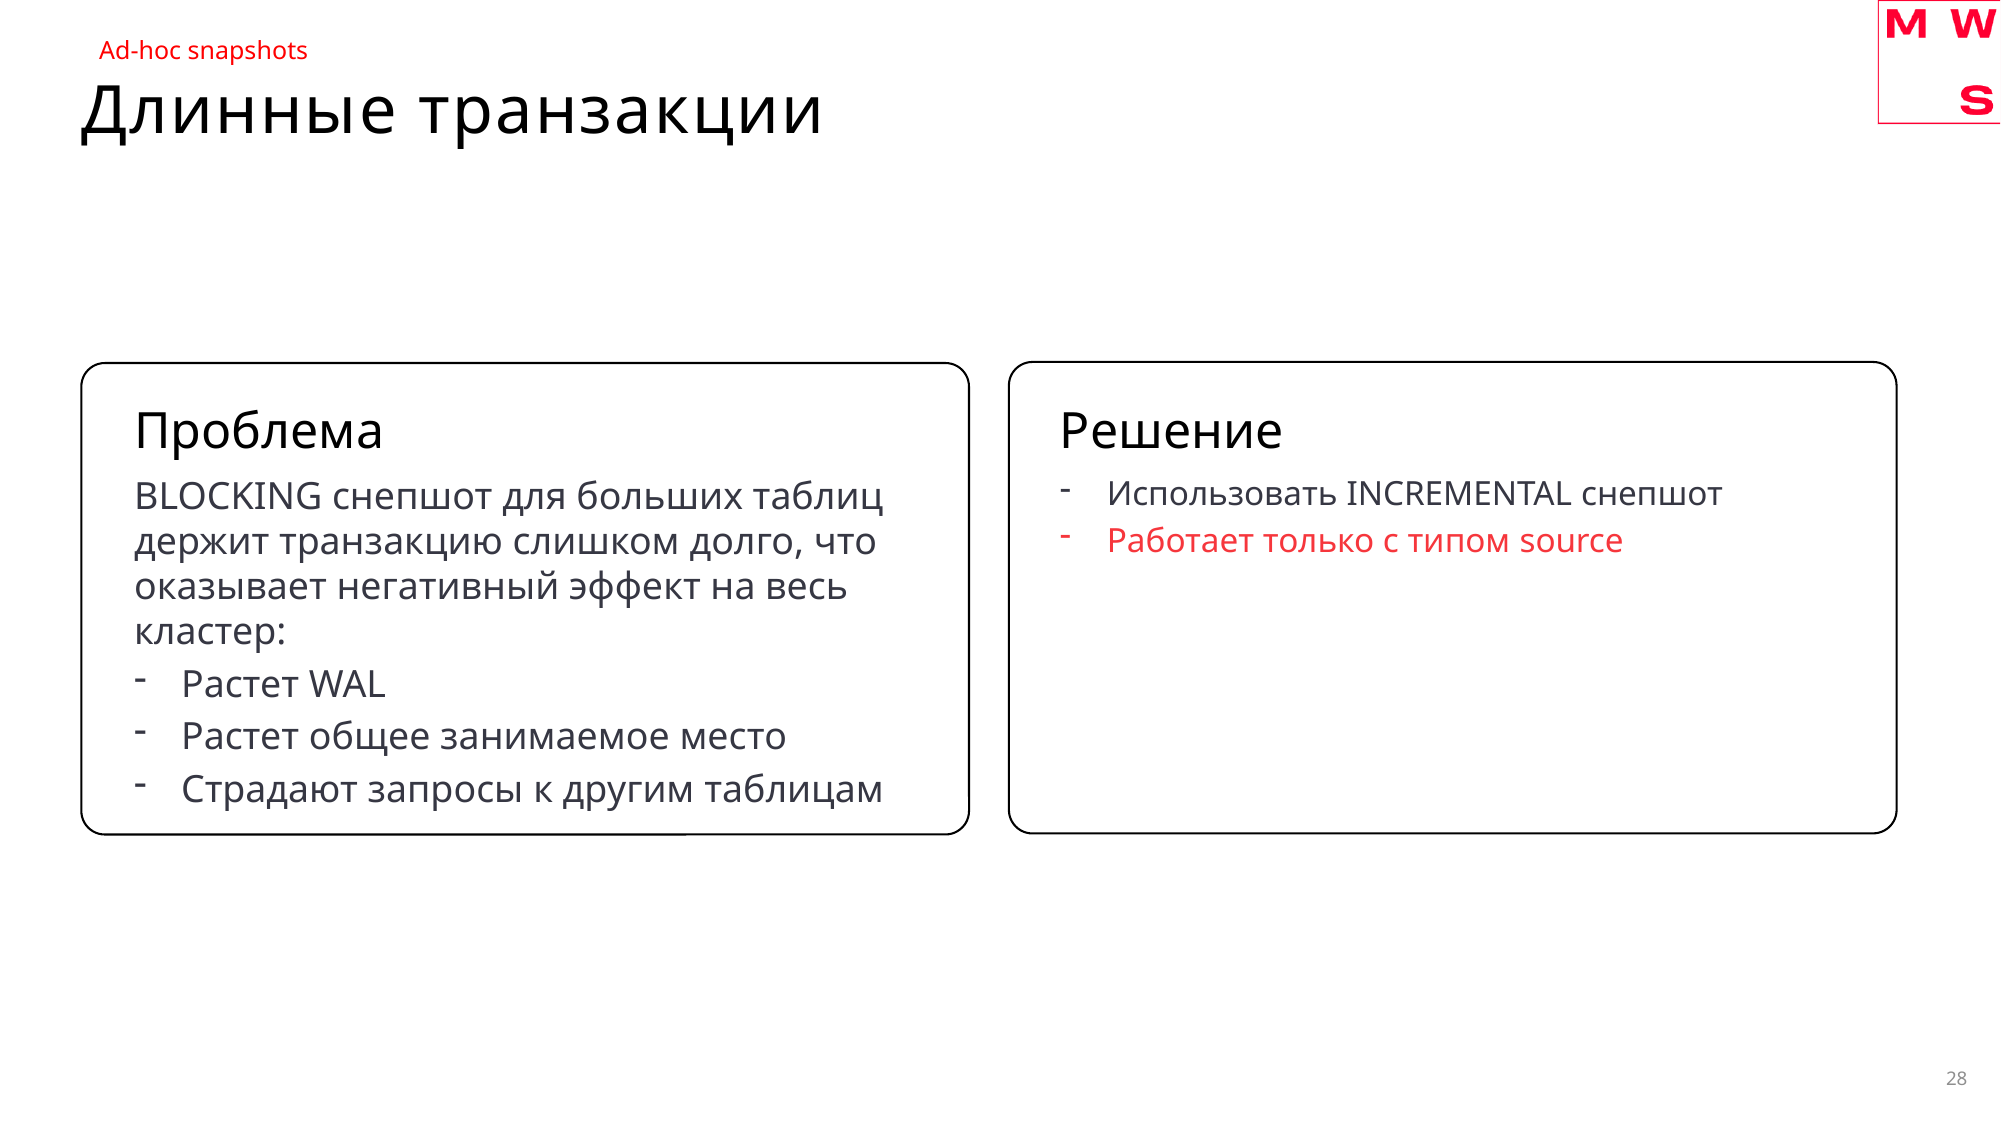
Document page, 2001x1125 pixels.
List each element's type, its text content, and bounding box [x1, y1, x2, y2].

picture [1876, 0, 2001, 125]
title Длинные транзакции [81, 75, 1847, 135]
text_box Ad-hoc snapshots [83, 26, 1849, 75]
list Решение [1060, 409, 1673, 459]
text_box [1006, 359, 1899, 836]
list Использовать INCREMENTAL снепшот Работает только с типом source [1059, 472, 1883, 618]
list Проблема [134, 409, 747, 459]
text_box [79, 360, 972, 837]
slide_number 28 [1882, 1067, 1968, 1097]
list BLOCKING снепшот для больших таблиц держит транзакцию слишком долго, что оказывает негативный эффект на весь кластер: Растет WAL Растет общее занимаемое место Страдают запросы к другим таблицам [134, 472, 913, 618]
